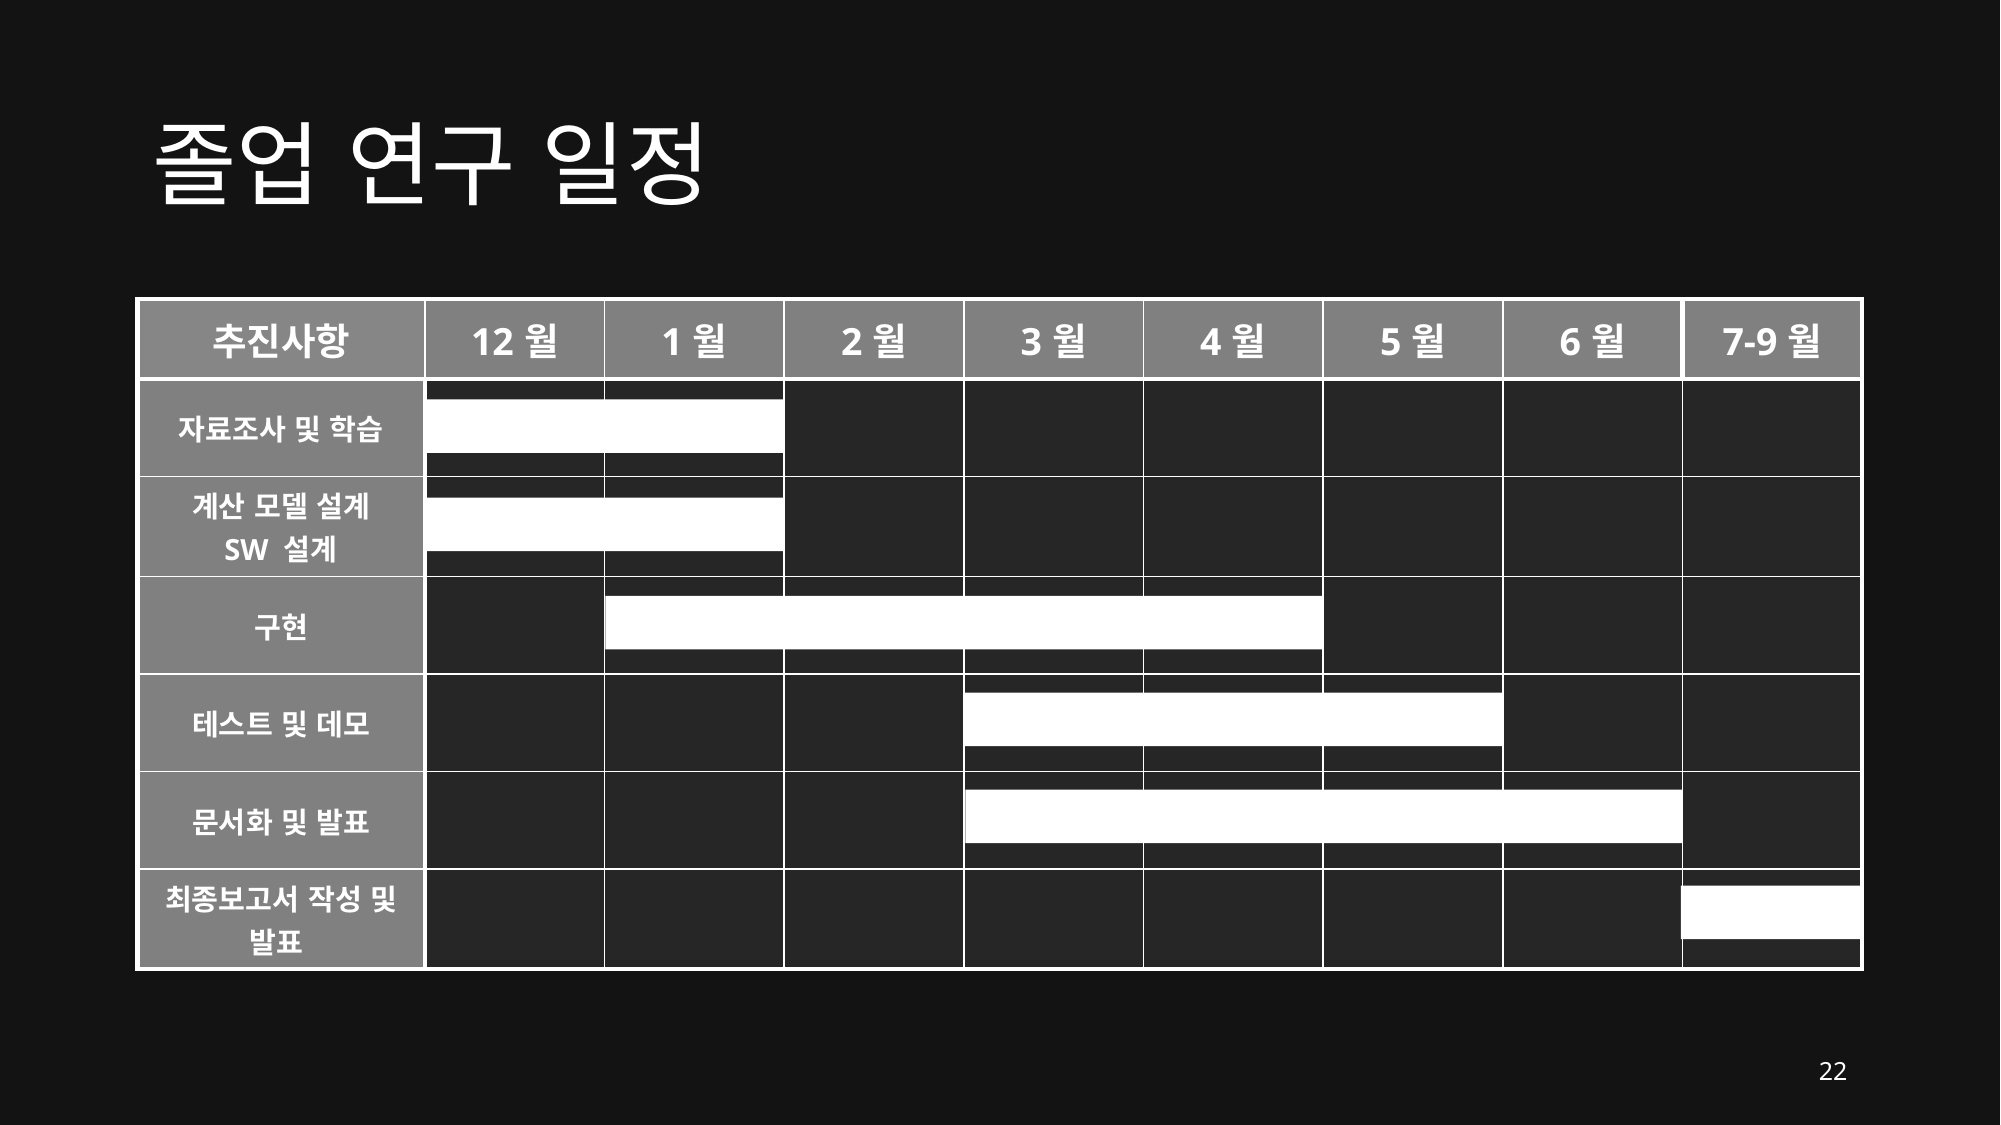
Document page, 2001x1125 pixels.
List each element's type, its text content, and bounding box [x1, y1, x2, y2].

table_cell [965, 381, 1143, 476]
table_cell [427, 772, 604, 868]
table_cell 계산 모델 설계 SW 설계 [140, 477, 423, 576]
text_box [1680, 885, 1863, 940]
table_cell [427, 552, 604, 576]
table_cell 테스트 및 데모 [140, 675, 423, 771]
text_box [426, 497, 785, 552]
table_cell [1144, 381, 1322, 476]
table_cell [965, 844, 1143, 868]
table_cell [1144, 650, 1322, 673]
table_cell [965, 870, 1143, 967]
table_cell [785, 675, 963, 771]
table_cell [965, 675, 1143, 692]
table_cell 문서화 및 발표 [140, 772, 423, 868]
table_cell [785, 650, 963, 673]
table_cell [605, 577, 783, 595]
table_cell [785, 477, 963, 576]
table_cell [1504, 381, 1682, 476]
table_header 추진사항 [140, 301, 424, 377]
table_cell [1683, 772, 1860, 868]
table_header 2월 [785, 301, 963, 377]
table_cell [1324, 675, 1502, 692]
table_cell 최종보고서 작성 및 발표 [140, 870, 423, 967]
table_cell [427, 577, 604, 673]
text_box [604, 595, 1323, 650]
table_cell [605, 650, 783, 673]
table_cell [1144, 477, 1322, 576]
table_cell [1324, 772, 1502, 789]
table_cell [1144, 747, 1322, 771]
table_header 4월 [1144, 301, 1322, 377]
title 졸업 연구 일정 [137, 59, 1863, 278]
table_cell [1683, 940, 1860, 967]
table_cell [1683, 675, 1860, 771]
table_cell [1683, 477, 1860, 576]
table_cell [965, 650, 1143, 673]
table_cell [427, 675, 604, 771]
table_header 5월 [1324, 301, 1502, 377]
table_cell [605, 477, 783, 497]
table_cell [1144, 675, 1322, 692]
table_cell [1504, 577, 1682, 673]
table_header 3월 [965, 301, 1143, 377]
table_cell [1324, 577, 1502, 673]
table_cell [965, 747, 1143, 771]
table_cell [785, 870, 963, 967]
table_cell [1683, 577, 1860, 673]
table_cell [785, 381, 963, 476]
table_cell [605, 454, 783, 476]
table_cell [1324, 870, 1502, 967]
table_cell 구현 [140, 577, 423, 673]
table_cell [1324, 747, 1502, 771]
table_cell [605, 552, 783, 576]
table_cell [1683, 381, 1860, 476]
table_cell [965, 577, 1143, 595]
table_cell [427, 454, 604, 476]
text_box [963, 692, 1504, 747]
table_cell [1683, 870, 1860, 885]
table_cell [965, 477, 1143, 576]
table_cell [427, 870, 604, 967]
table_header 7-9월 [1685, 301, 1860, 377]
table_cell [605, 772, 783, 868]
table_cell [1504, 675, 1682, 771]
table_cell [1144, 772, 1322, 789]
table_cell [605, 381, 783, 398]
text_box [426, 398, 785, 454]
table_cell [605, 870, 783, 967]
table_cell [1504, 477, 1682, 576]
table_header 12월 [426, 301, 604, 377]
table_cell [785, 577, 963, 595]
table_cell [1324, 477, 1502, 576]
table_cell [1144, 870, 1322, 967]
table_cell [1504, 772, 1682, 789]
table_cell [1144, 844, 1322, 868]
table_cell [785, 772, 963, 868]
table_cell [1324, 844, 1502, 868]
table_cell [1504, 870, 1682, 967]
table_cell [1144, 577, 1322, 595]
table_cell [427, 381, 604, 398]
table_cell [1324, 381, 1502, 476]
table_cell [605, 675, 783, 771]
table_header 6월 [1504, 301, 1680, 377]
table_cell [427, 477, 604, 497]
table_cell [1504, 844, 1682, 868]
table_header 1월 [605, 301, 783, 377]
table_cell 자료조사 및 학습 [140, 381, 423, 476]
slide_number 22 [1412, 1042, 1863, 1103]
text_box [964, 789, 1684, 844]
table_cell [965, 772, 1143, 789]
